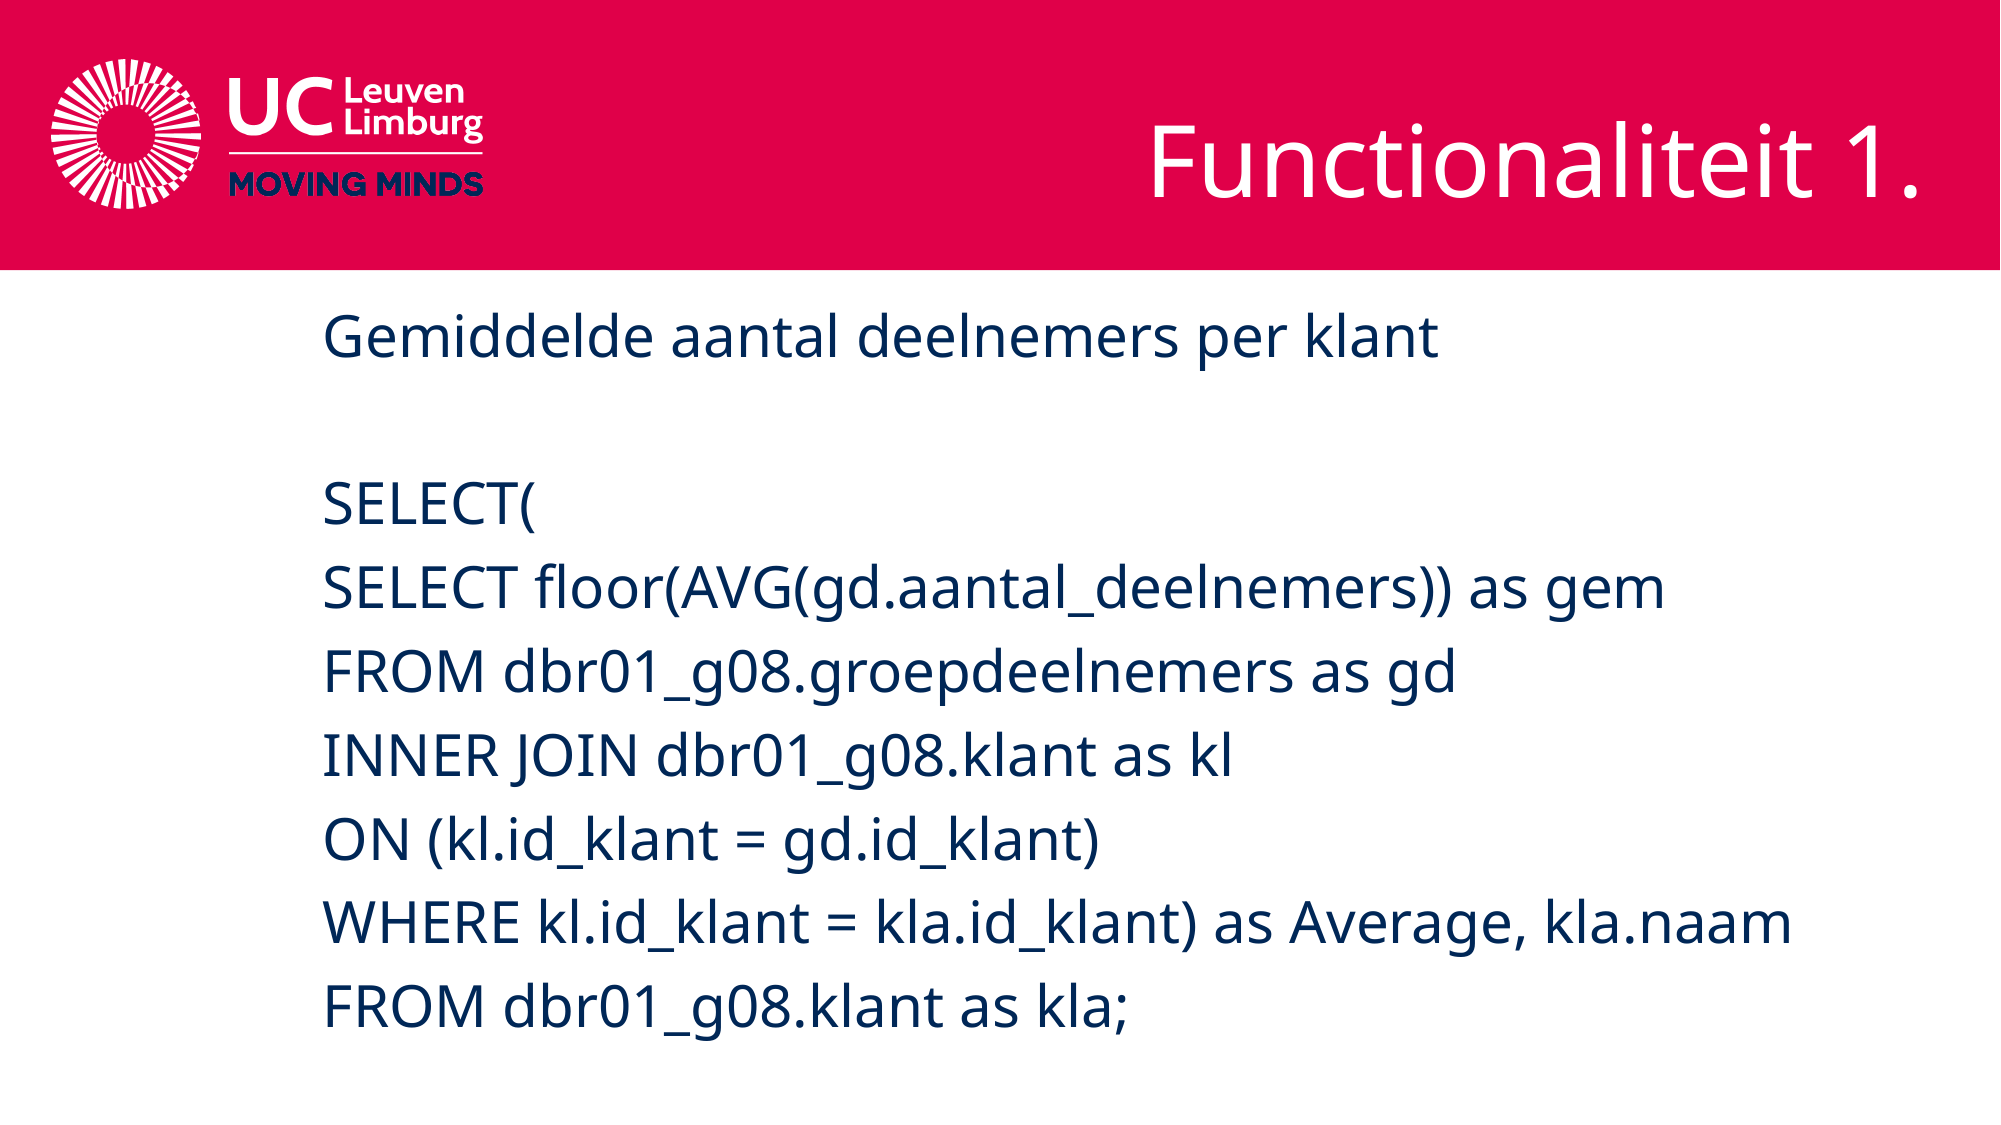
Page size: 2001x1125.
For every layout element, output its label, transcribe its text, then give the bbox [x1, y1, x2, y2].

title Functionaliteit 1. [307, 59, 1940, 271]
picture [51, 59, 307, 209]
list Gemiddelde aantal deelnemers per klant SELECT( SELECT floor(AVG(gd.aantal_deelnemers)) as gem FROM dbr01_g08.groepdeelnemers as gd INNER JOIN dbr01_g08.klant as kl ON (kl.id_klant = gd.id_klant) WHERE kl.id_klant = kla.id_klant) as Average, kla.naam FROM dbr01_g08.klant as kla; [307, 299, 1940, 996]
